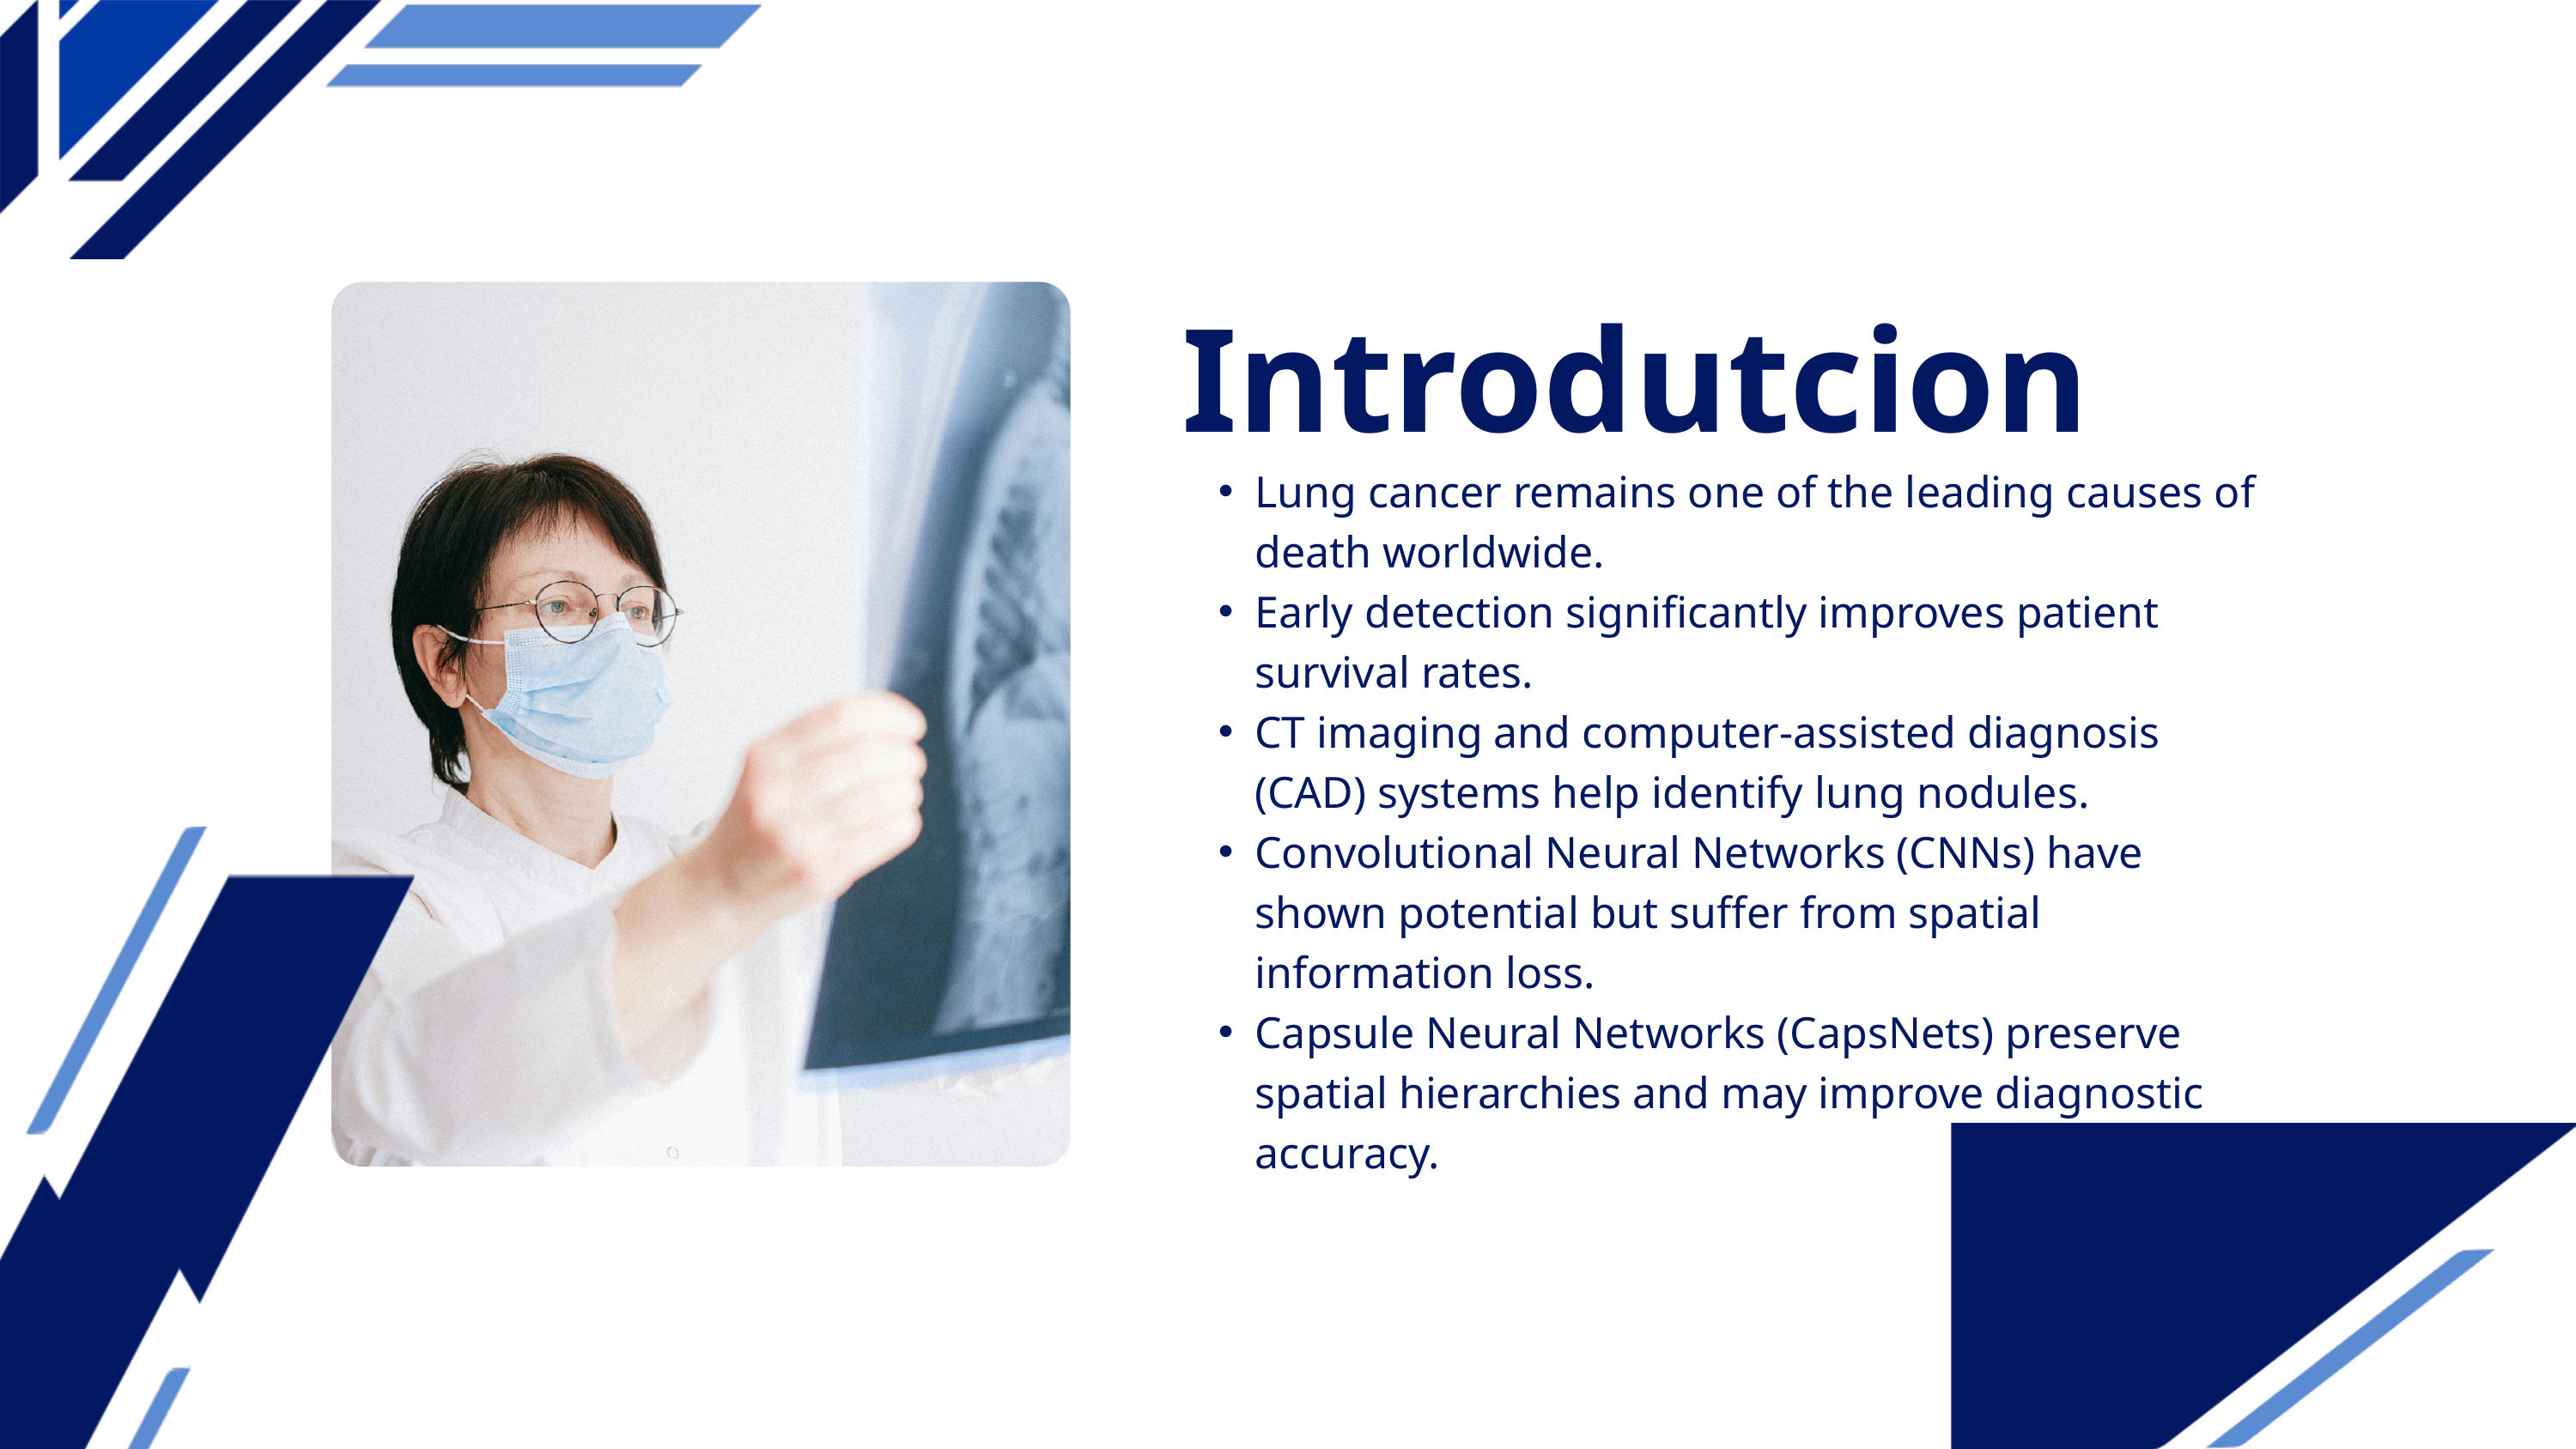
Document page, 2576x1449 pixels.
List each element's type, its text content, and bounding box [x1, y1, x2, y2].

text_box Lung cancer remains one of the leading causes of death worldwide. Early detection significantly improves patient survival rates. CT imaging and computer-assisted diagnosis (CAD) systems help identify lung nodules. Convolutional Neural Networks (CNNs) have shown potential but suffer from spatial information loss. Capsule Neural Networks (CapsNets) preserve spatial hierarchies and may improve diagnostic accuracy. [1182, 456, 2263, 1298]
text_box [0, 827, 416, 1449]
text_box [331, 282, 1071, 1167]
text_box [1951, 1123, 2576, 1449]
text_box Introdutcion [1182, 260, 2415, 461]
text_box [0, 0, 762, 259]
